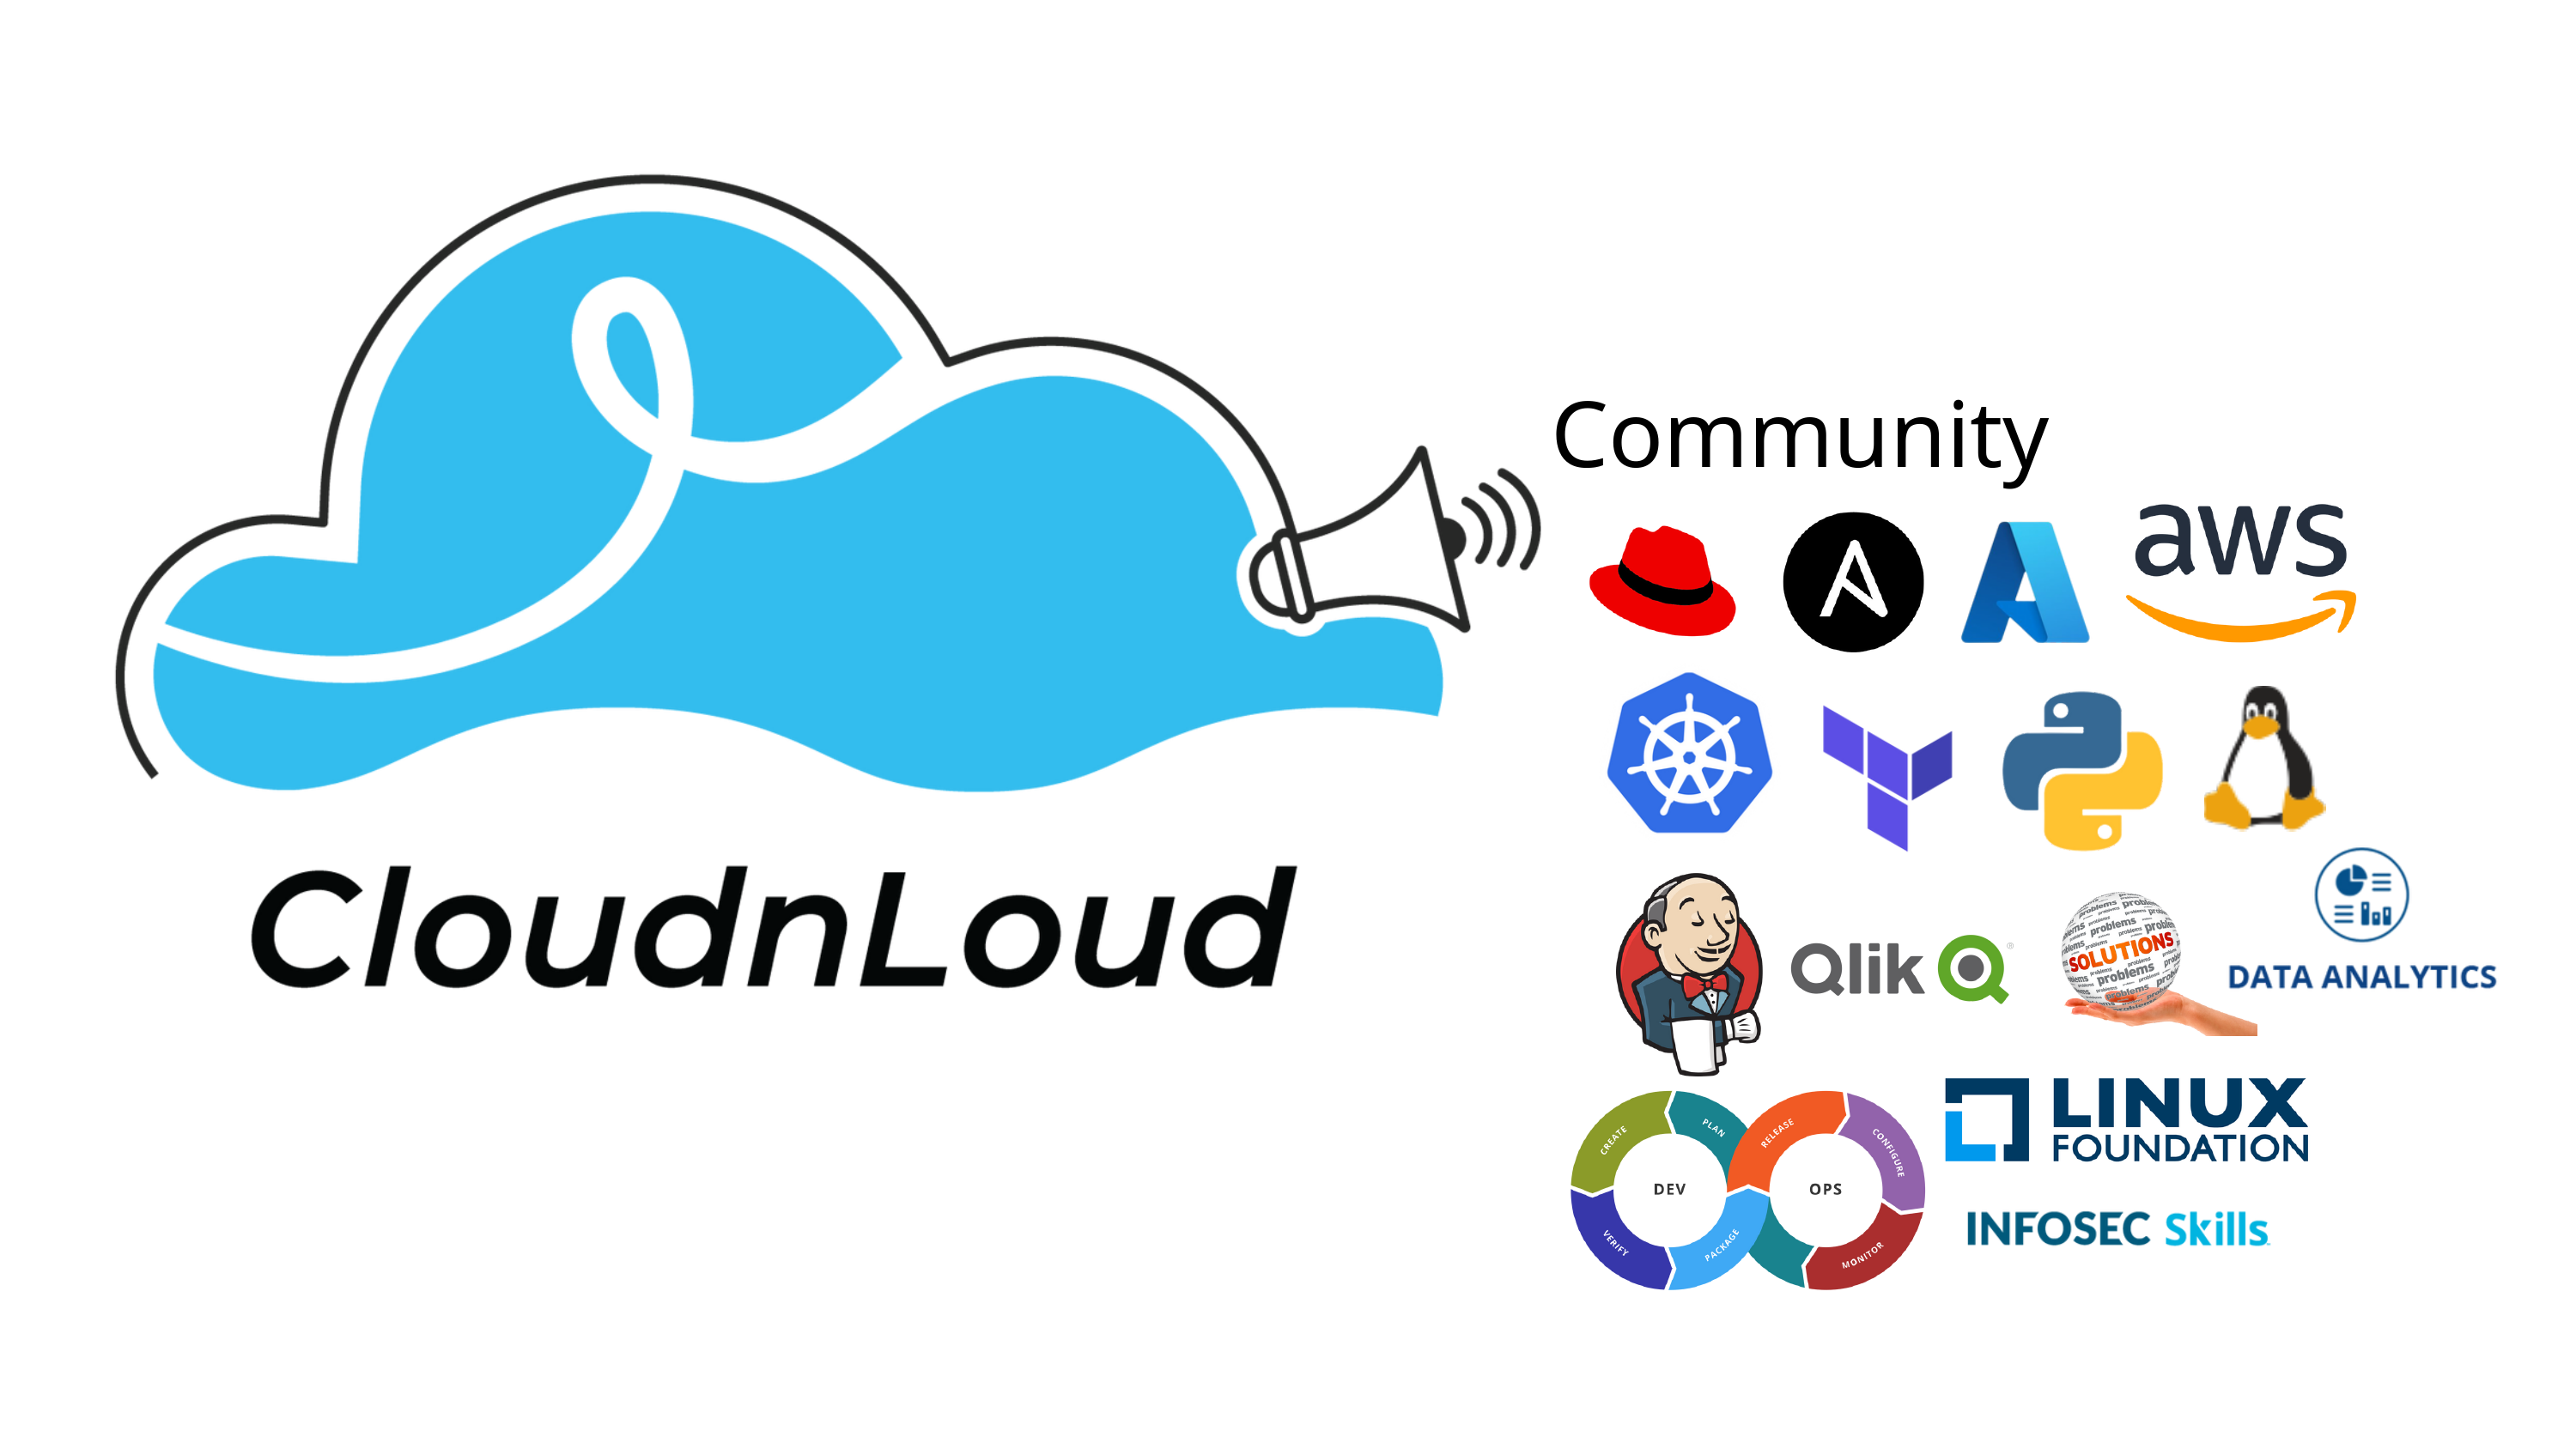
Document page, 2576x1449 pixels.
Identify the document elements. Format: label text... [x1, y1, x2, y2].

picture [0, 49, 2576, 1292]
text_box Community [1899, 357, 2069, 486]
